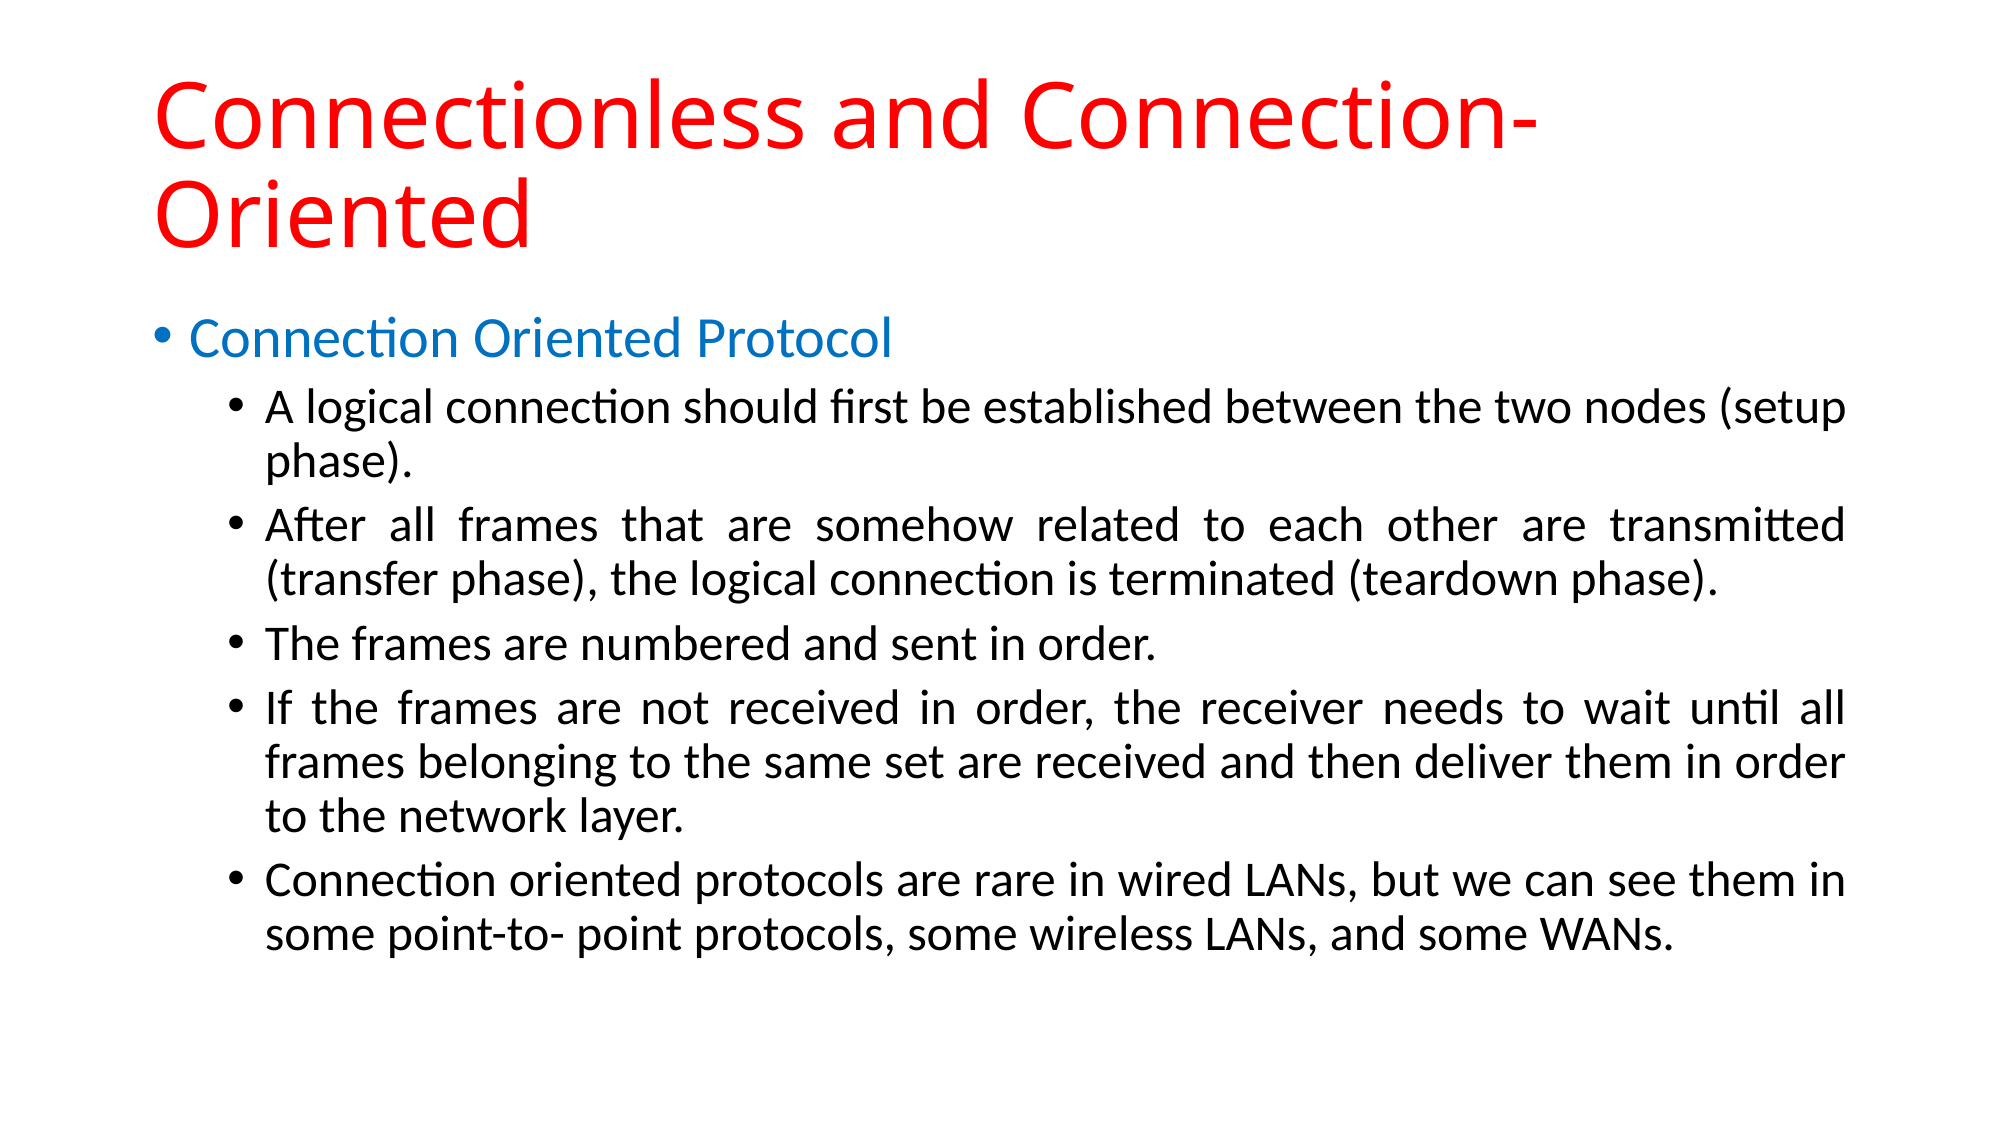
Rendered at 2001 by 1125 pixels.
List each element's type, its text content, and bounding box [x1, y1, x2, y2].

title Connectionless and Connection-Oriented [137, 59, 1863, 278]
list Connection Oriented Protocol A logical connection should first be established between the two nodes (setup phase). After all frames that are somehow related to each other are transmitted (transfer phase), the logical connection is terminated (teardown phase). The frames are numbered and sent in order. If the frames are not received in order, the receiver needs to wait until all frames belonging to the same set are received and then deliver them in order to the network layer. Connection oriented protocols are rare in wired LANs, but we can see them in some point-to- point protocols, some wireless LANs, and some WANs. [137, 299, 1863, 1014]
